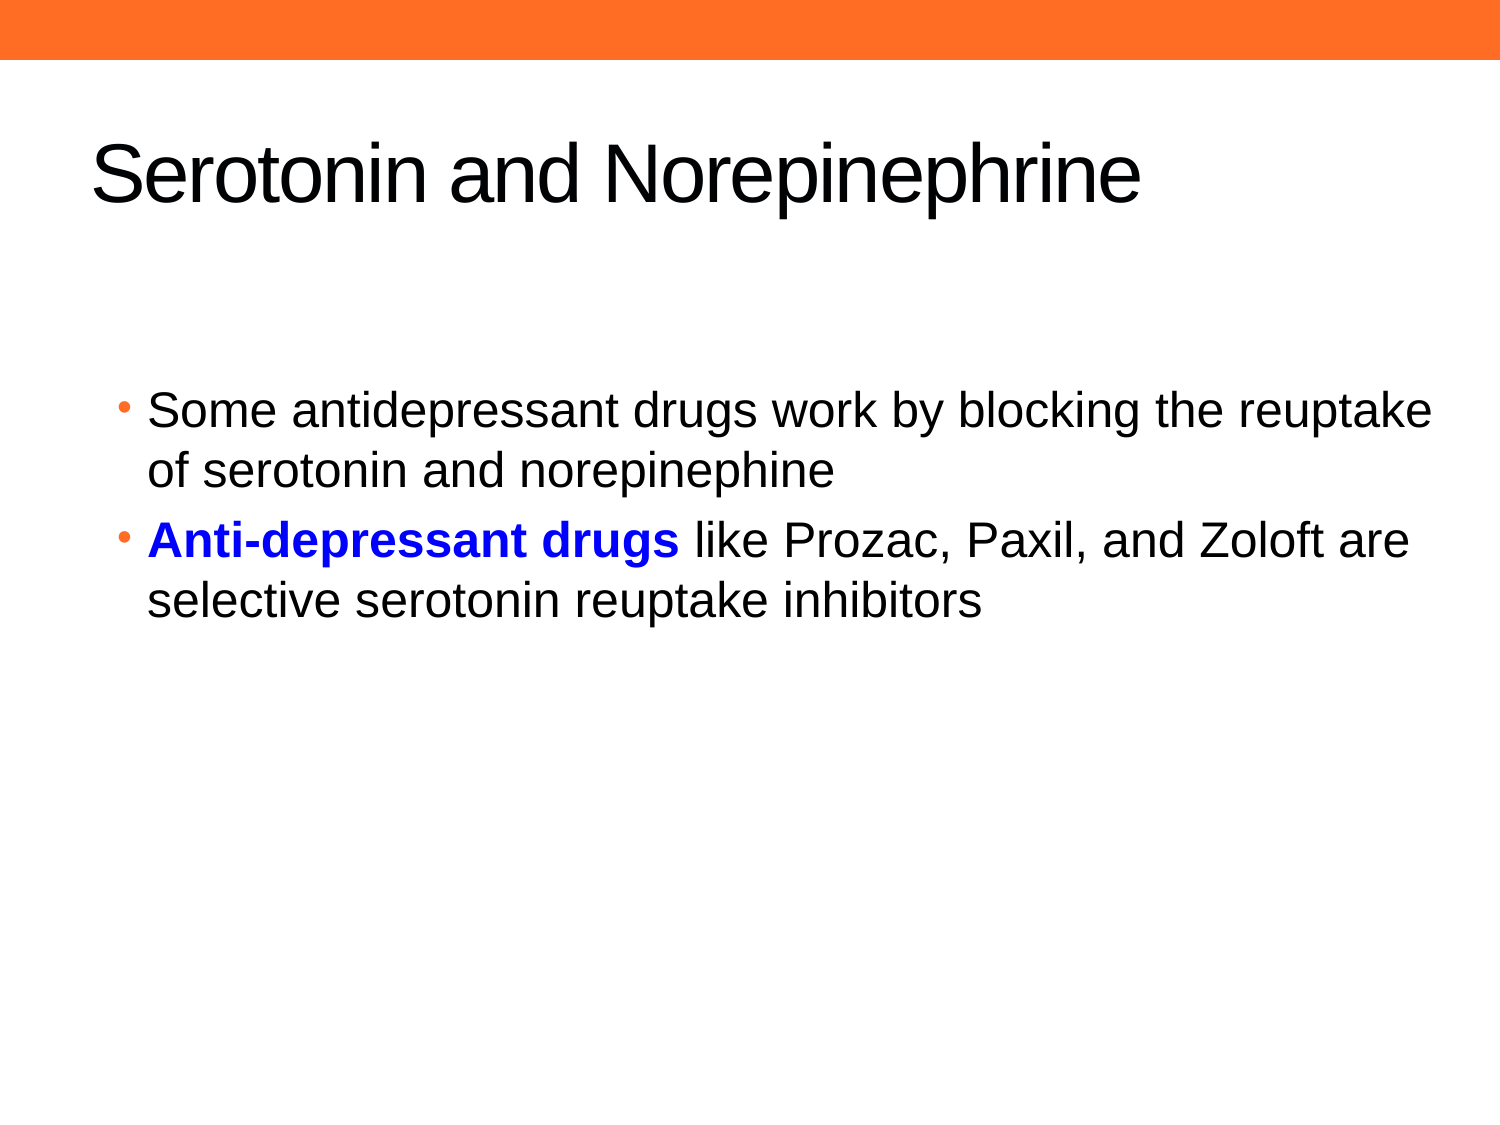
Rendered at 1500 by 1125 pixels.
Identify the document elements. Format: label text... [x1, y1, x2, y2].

title Serotonin and Norepinephrine [75, 87, 1425, 250]
list Some antidepressant drugs work by blocking the reuptake of serotonin and norepinephine Anti-depressant drugs like Prozac, Paxil, and Zoloft are selective serotonin reuptake inhibitors [102, 369, 1453, 1088]
